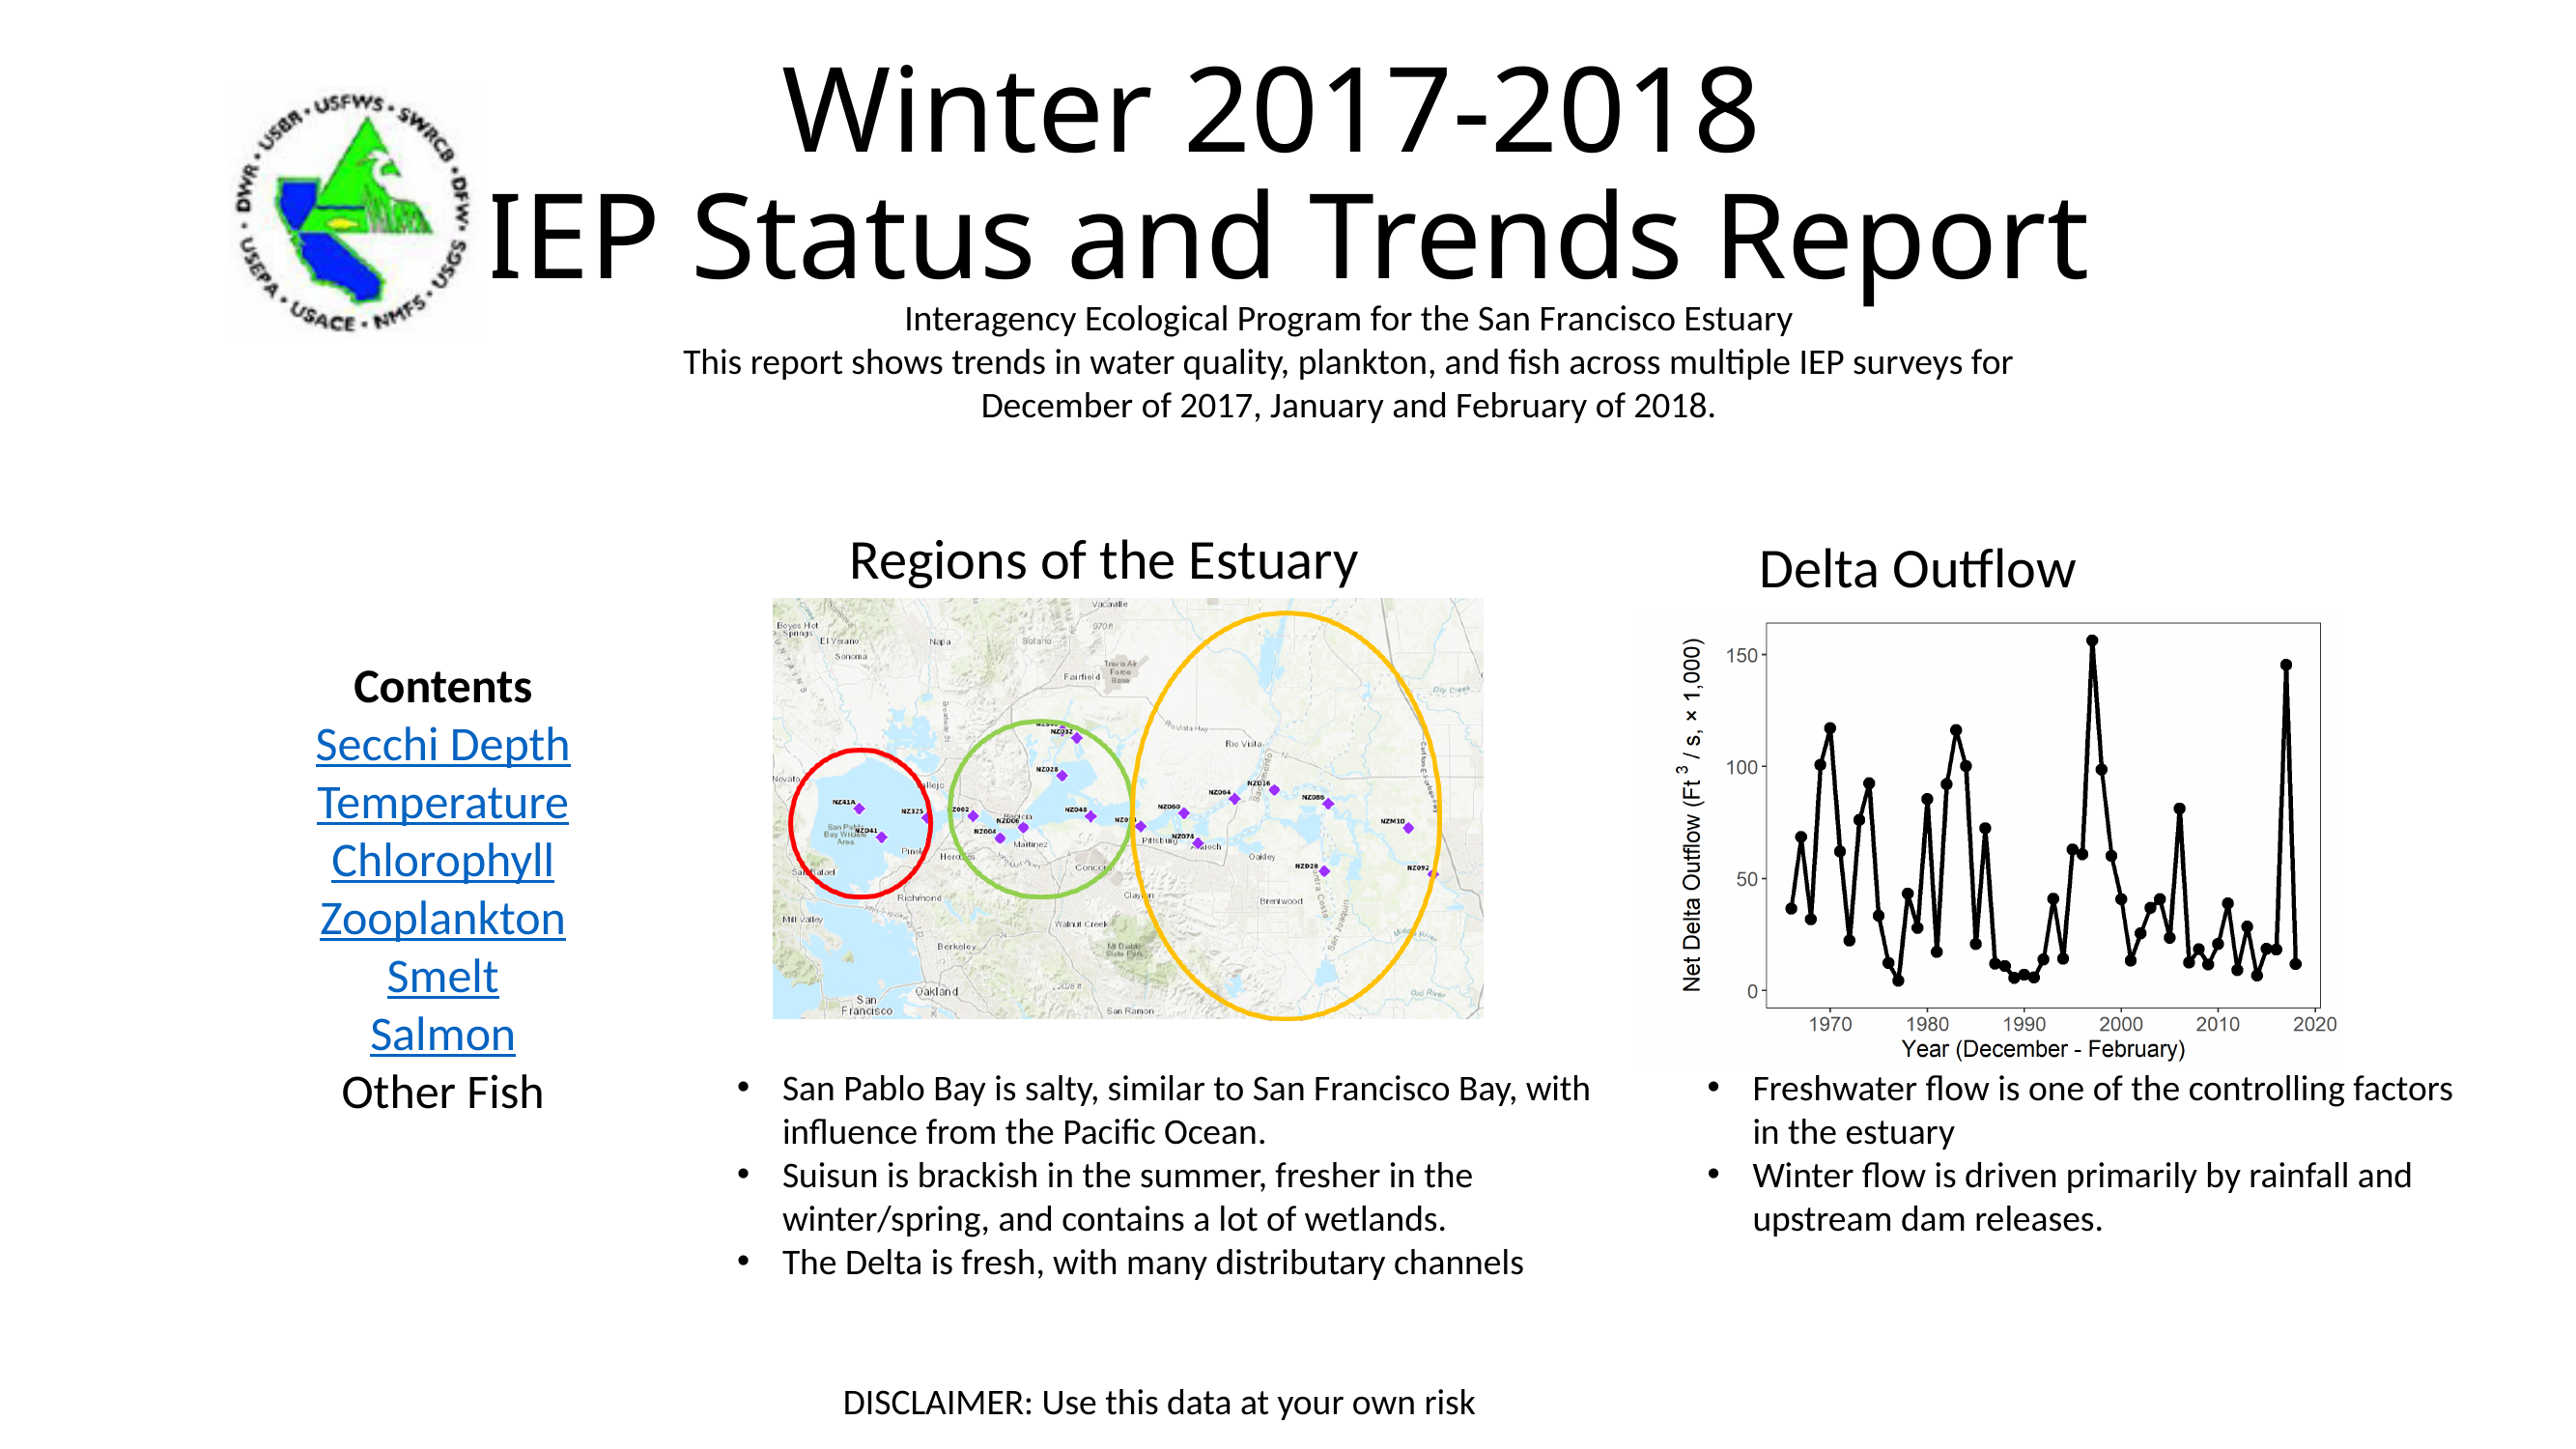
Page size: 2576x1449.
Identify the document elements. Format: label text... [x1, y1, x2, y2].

text_box Contents Secchi Depth Temperature Chlorophyll Zooplankton Smelt Salmon Other Fish [42, 647, 844, 1126]
picture [773, 598, 1484, 1021]
text_box Interagency Ecological Program for the San Francisco Estuary This report shows trends in water quality, plankton, and fish across multiple IEP surveys for December of 2017, January and February of 2018. [637, 287, 2061, 432]
text_box Freshwater flow is one of the controlling factors in the estuary Winter flow is driven primarily by rainfall and upstream dam releases. [1692, 1057, 2495, 1246]
text_box DISCLAIMER: Use this data at your own risk [829, 1372, 1630, 1430]
title Winter 2017-2018 IEP Status and Trends Report [177, 37, 2399, 318]
text_box Delta Outflow [1745, 524, 2091, 607]
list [1633, 613, 2344, 1065]
text_box San Pablo Bay is salty, similar to San Francisco Bay, with influence from the Pacific Ocean. Suisun is brackish in the summer, fresher in the winter/spring, and contains a lot of wetlands. The Delta is fresh, with many distributary channels [722, 1057, 1617, 1290]
text_box Regions of the Estuary [835, 515, 1373, 598]
picture [229, 85, 493, 339]
